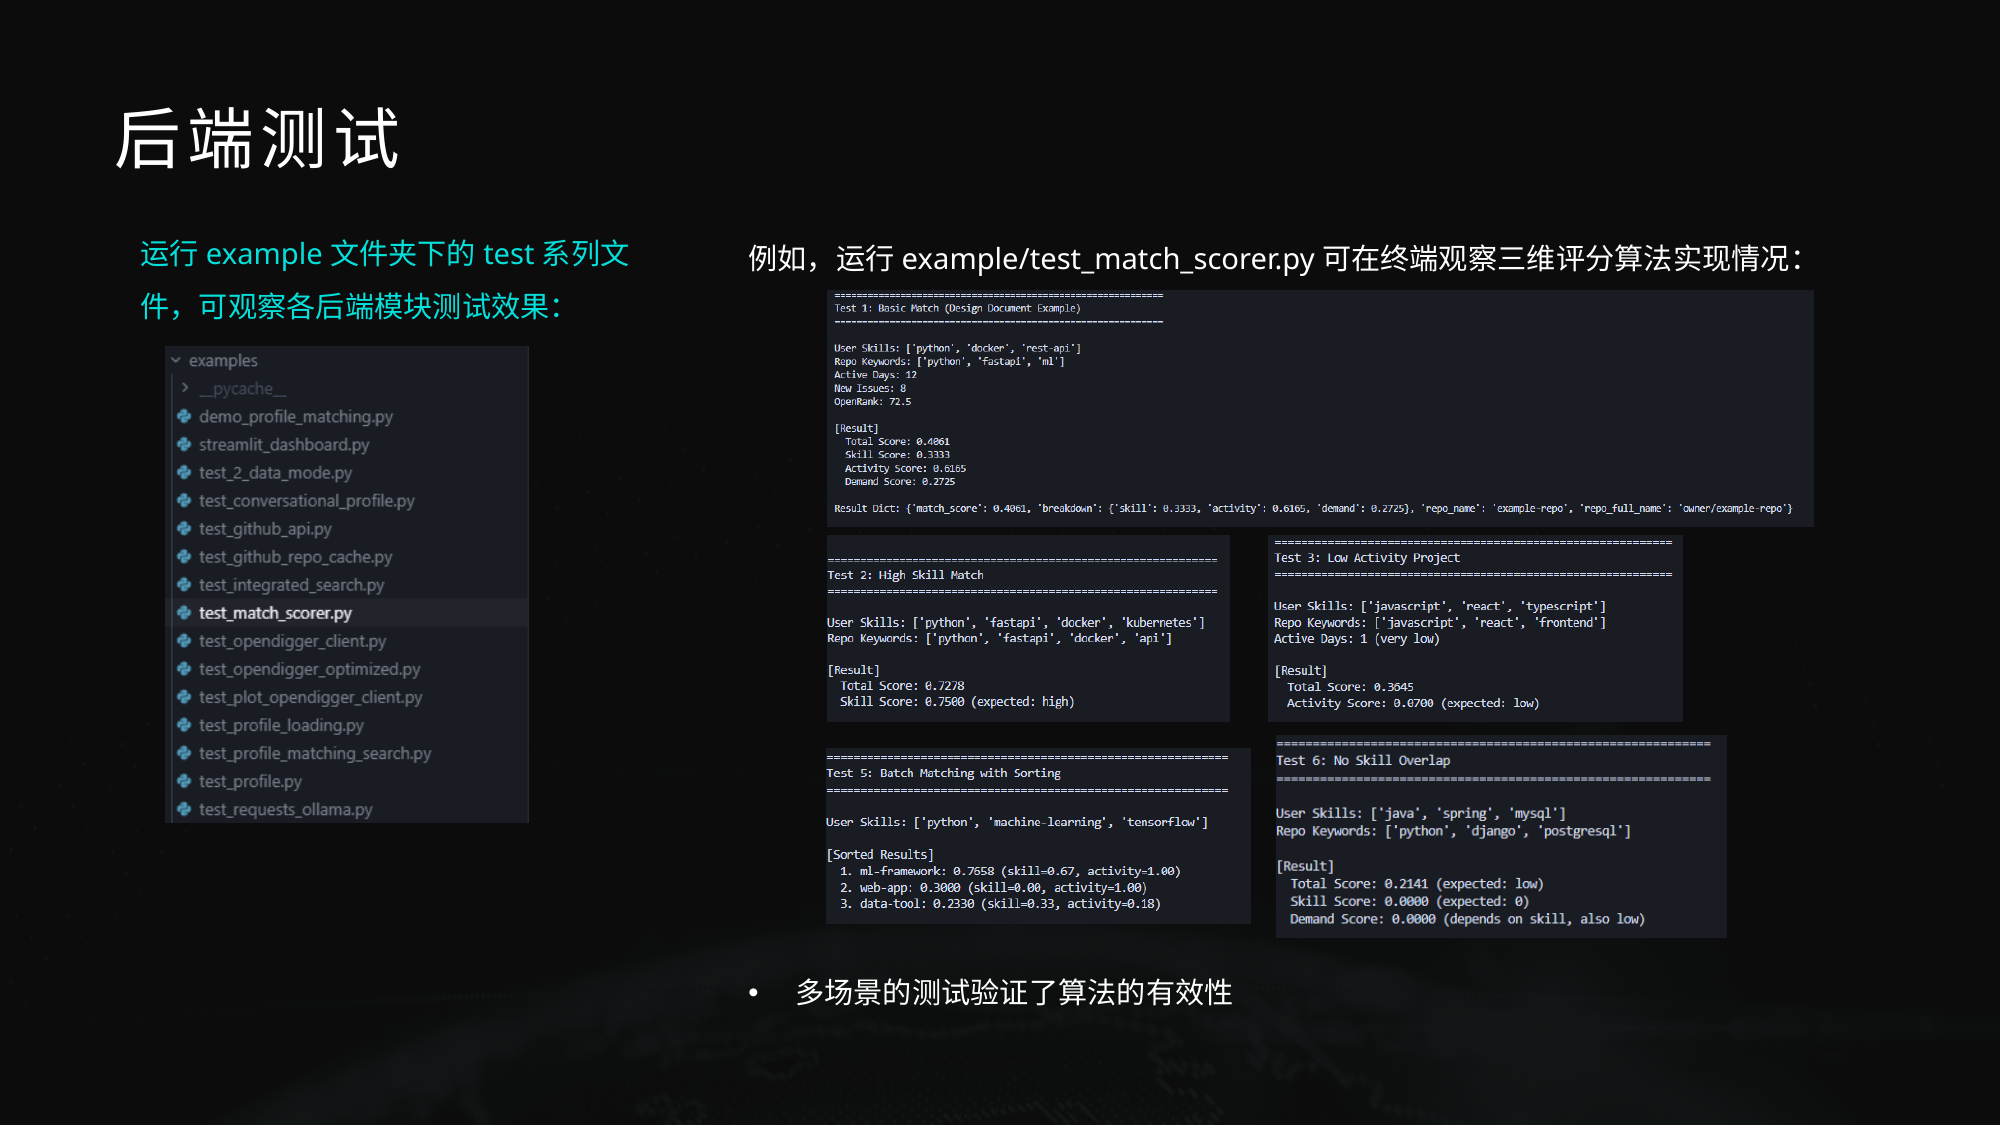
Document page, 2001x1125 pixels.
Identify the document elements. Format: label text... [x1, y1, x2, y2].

title 后端测试 [114, 59, 1886, 178]
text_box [748, 222, 2000, 1034]
picture [165, 345, 529, 823]
text_box 运行example文件夹下的test系列文件，可观察各后端模块测试效果： [125, 210, 662, 331]
